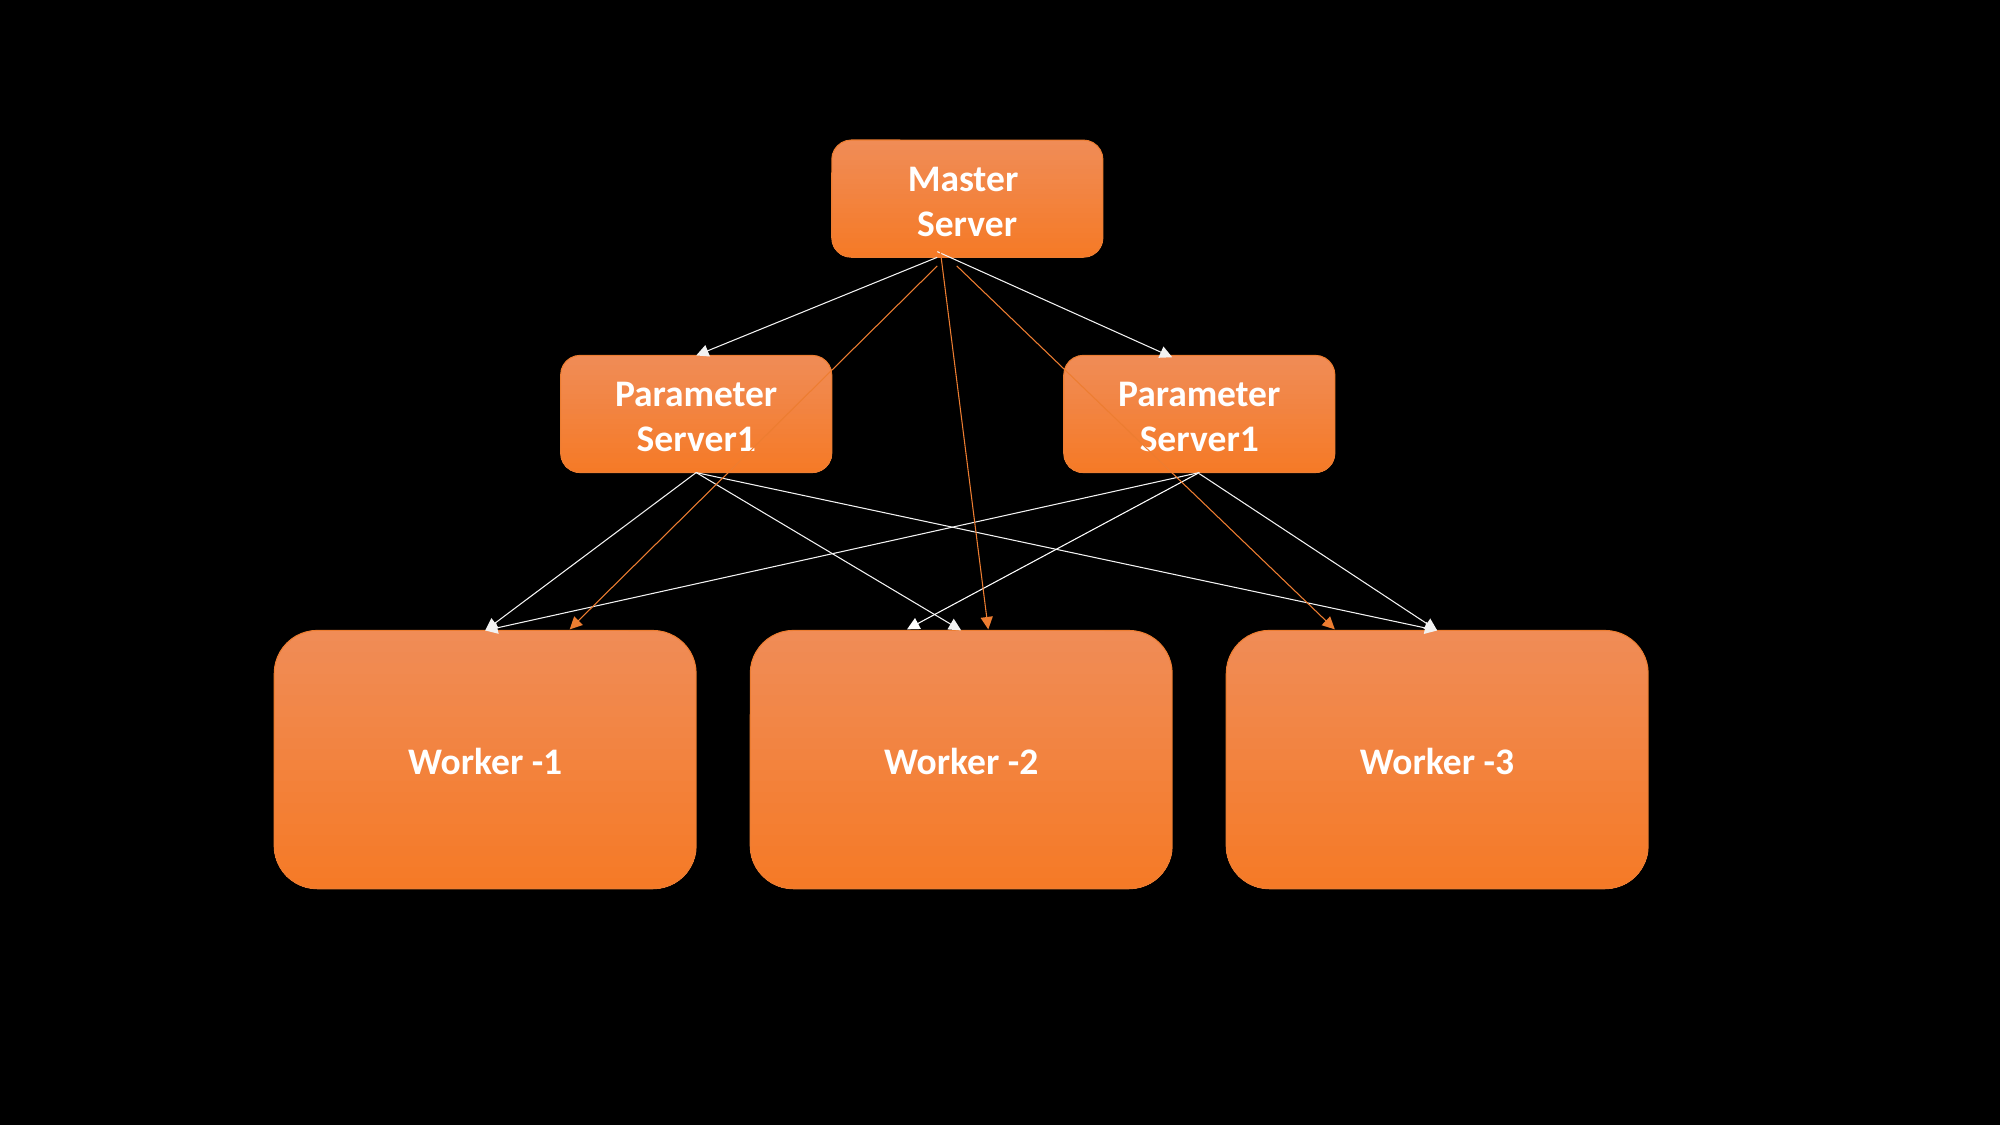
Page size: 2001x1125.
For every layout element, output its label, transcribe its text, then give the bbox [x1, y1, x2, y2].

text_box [696, 257, 937, 265]
text_box Master Server [831, 139, 1104, 257]
text_box Worker -3 [1225, 629, 1649, 890]
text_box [485, 472, 1200, 631]
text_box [989, 251, 1173, 265]
text_box Worker -2 [749, 631, 1173, 890]
text_box Parameter Server1 [560, 358, 569, 470]
text_box Worker -1 [273, 629, 697, 890]
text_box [569, 265, 938, 630]
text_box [940, 249, 989, 630]
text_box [956, 265, 1335, 630]
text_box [1200, 473, 1438, 631]
